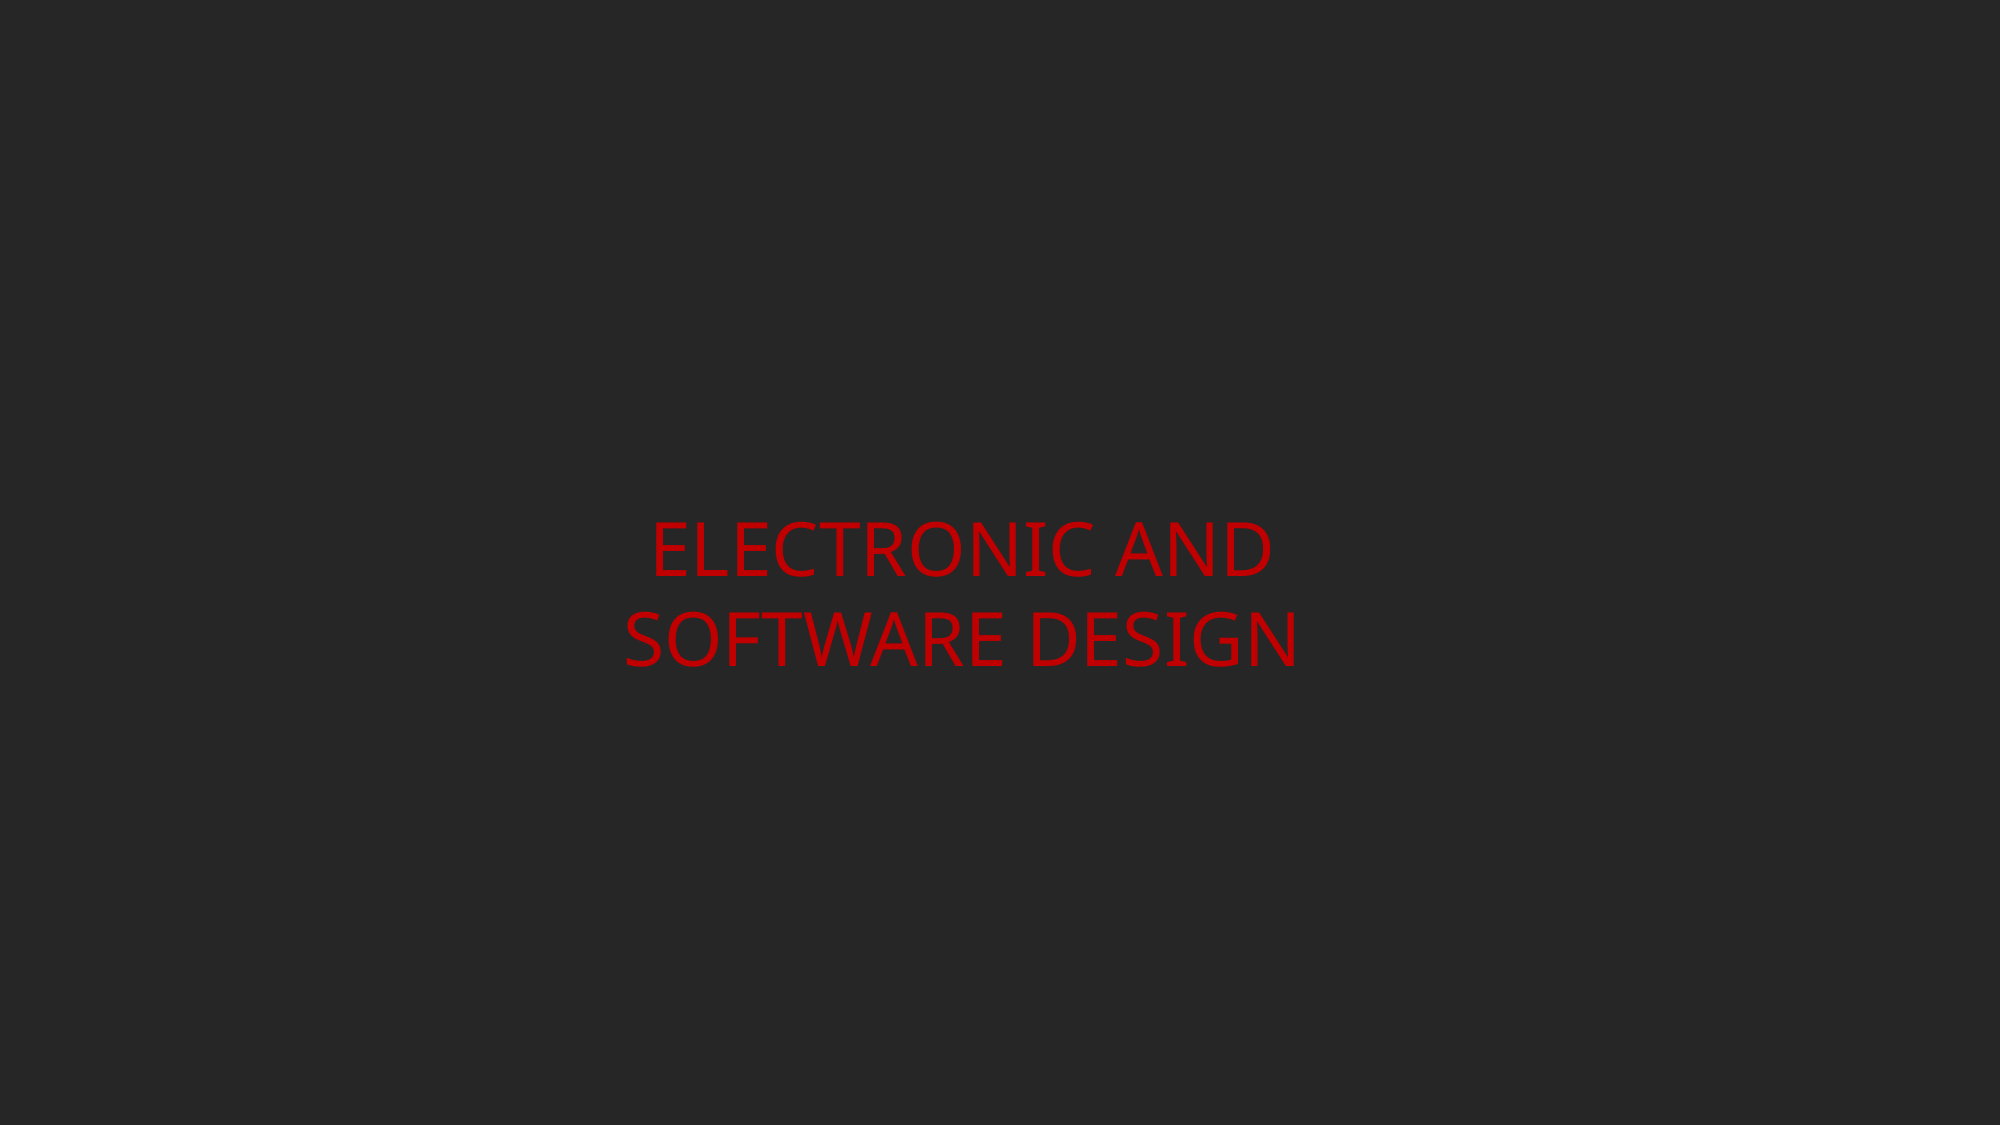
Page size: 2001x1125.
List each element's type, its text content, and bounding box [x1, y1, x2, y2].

text_box ELECTRONIC AND SOFTWARE DESIGN [498, 493, 1427, 689]
